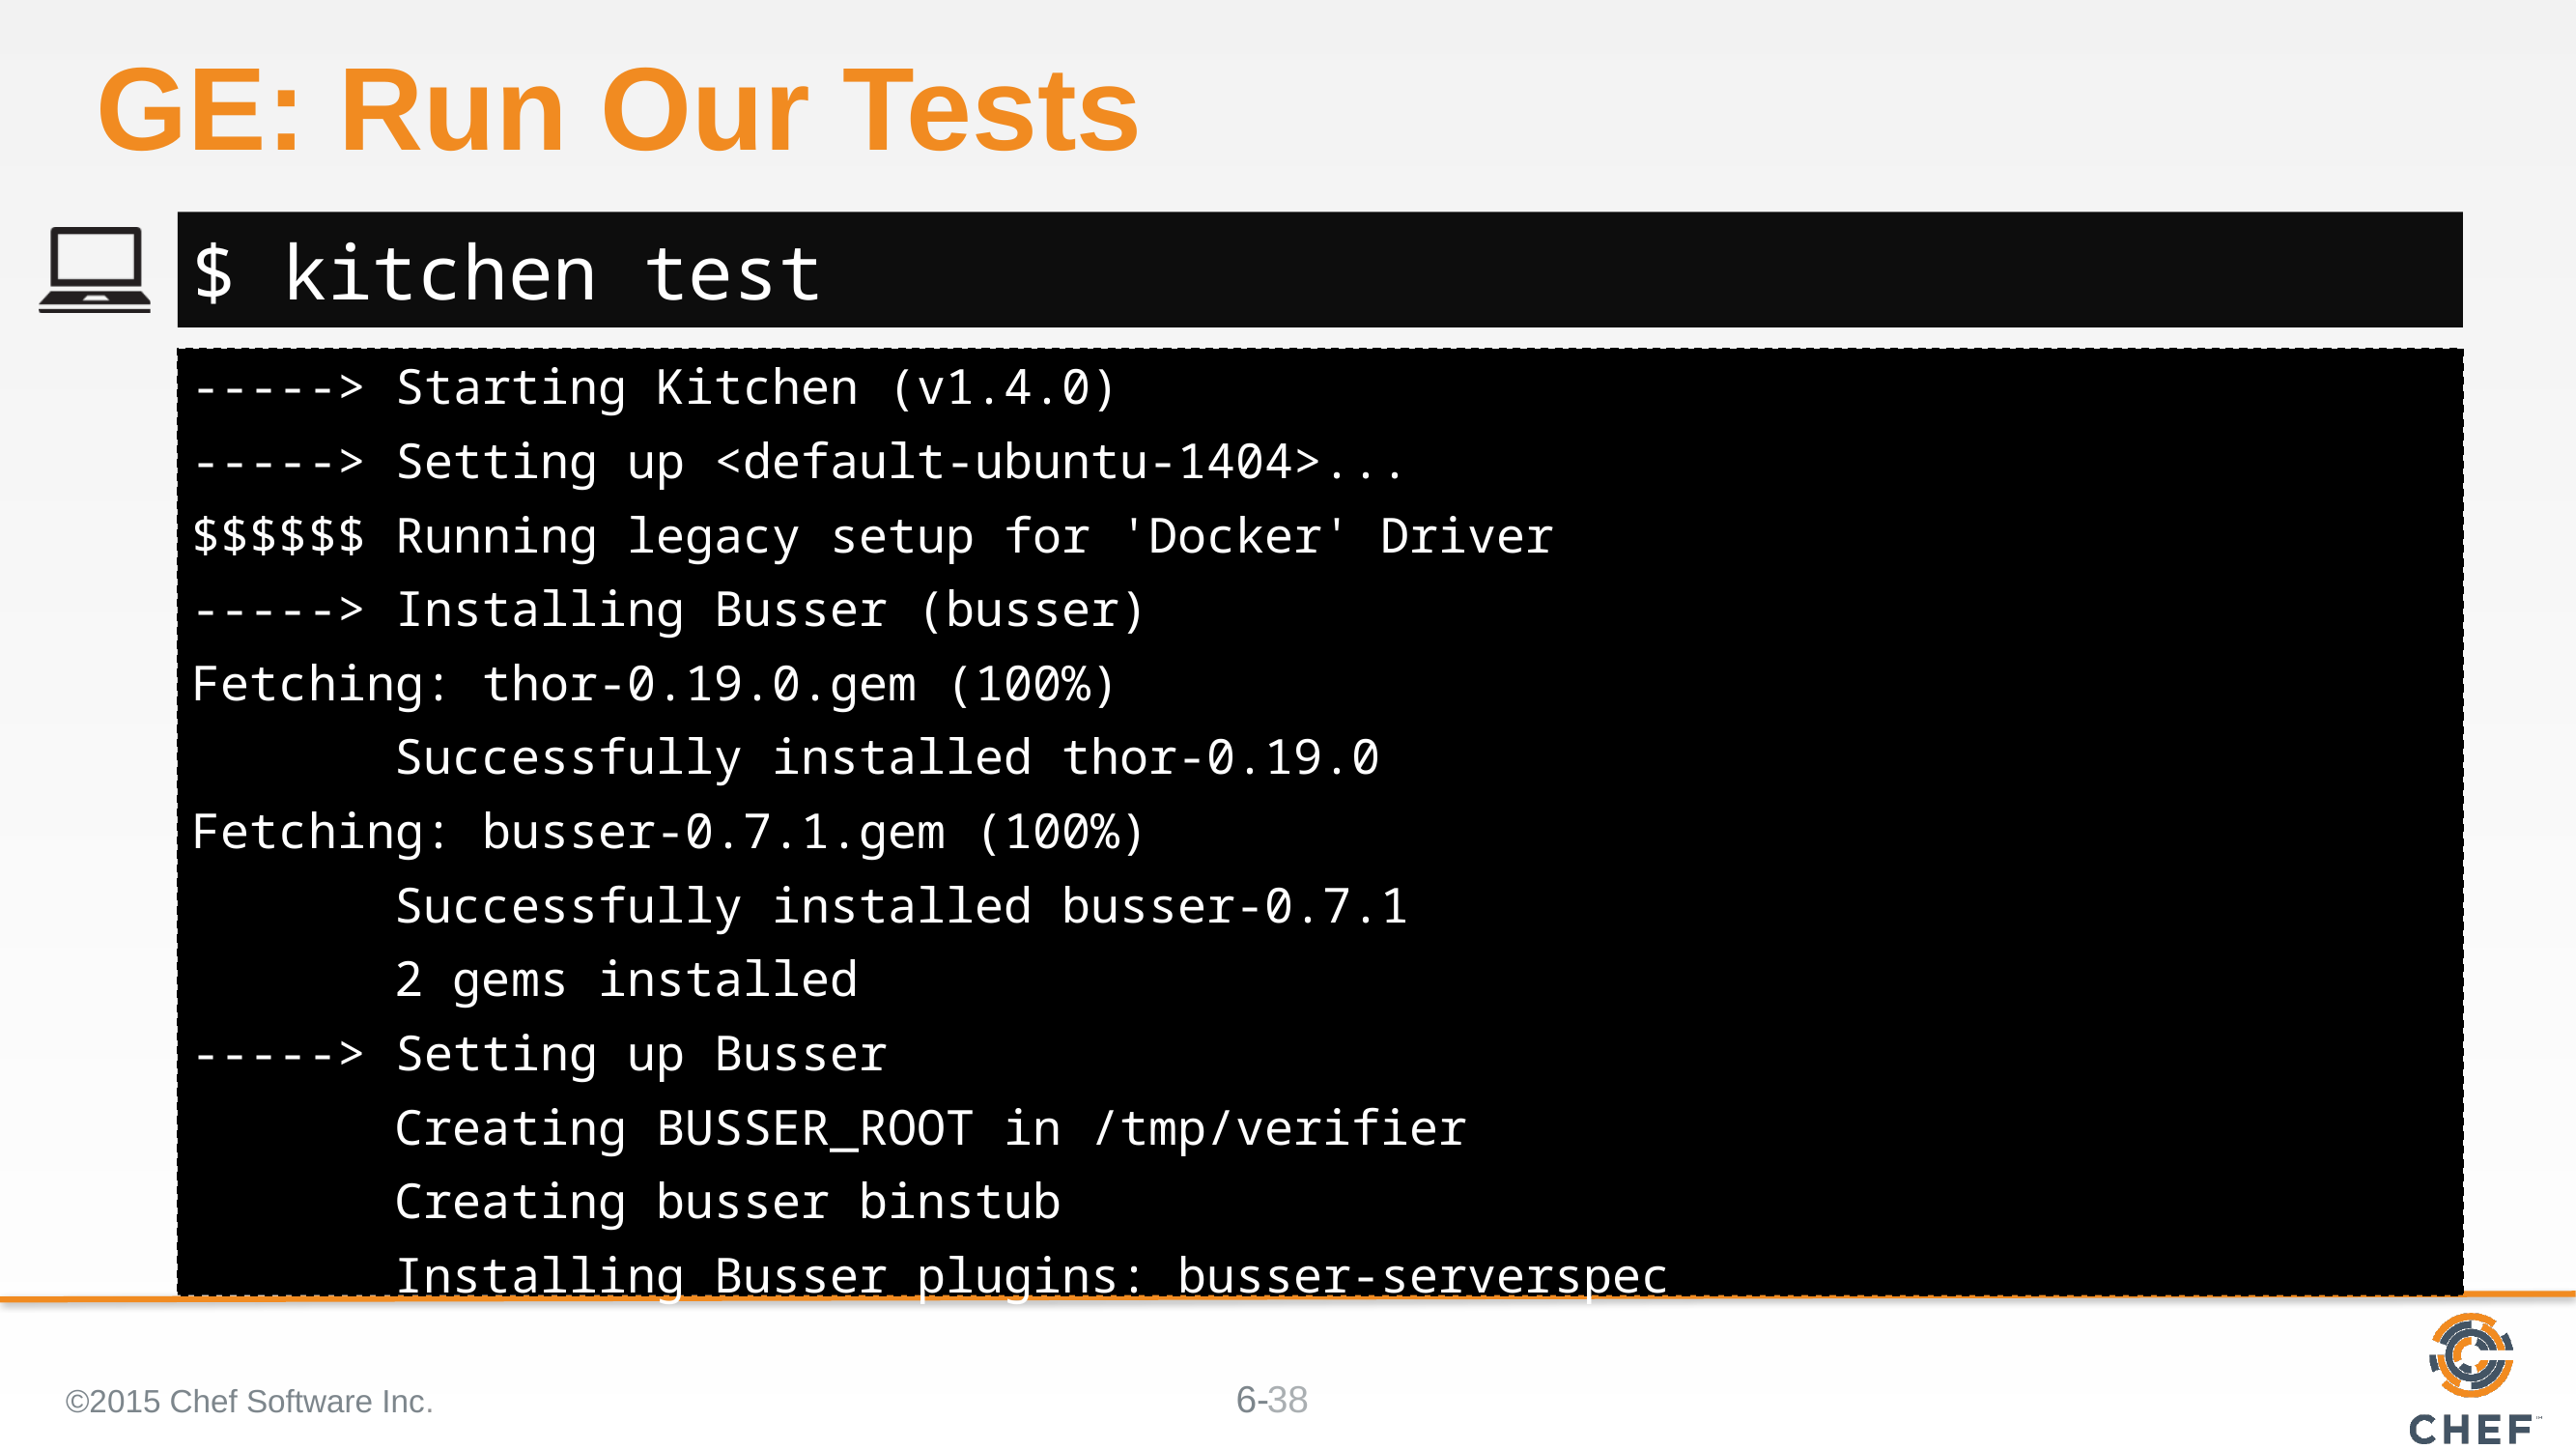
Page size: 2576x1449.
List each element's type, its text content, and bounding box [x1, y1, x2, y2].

list $ kitchen test [177, 212, 2463, 327]
picture [2399, 1297, 2550, 1449]
list -----> Starting Kitchen (v1.4.0) -----> Setting up <default-ubuntu-1404>... $$$$$$ Running legacy setup for 'Docker' Driver -----> Installing Busser (busser) Fetching: thor-0.19.0.gem (100%) Successfully installed thor-0.19.0 Fetching: busser-0.7.1.gem (100%) Successfully installed busser-0.7.1 2 gems installed -----> Setting up Busser Creating BUSSER_ROOT in /tmp/verifier Creating busser binstub Installing Busser plugins: busser-serverspec [177, 348, 2464, 1296]
slide_number 38 [998, 1359, 1578, 1437]
title GE: Run Our Tests [96, 48, 2463, 180]
footer ©2015 Chef Software Inc. [51, 1359, 952, 1440]
